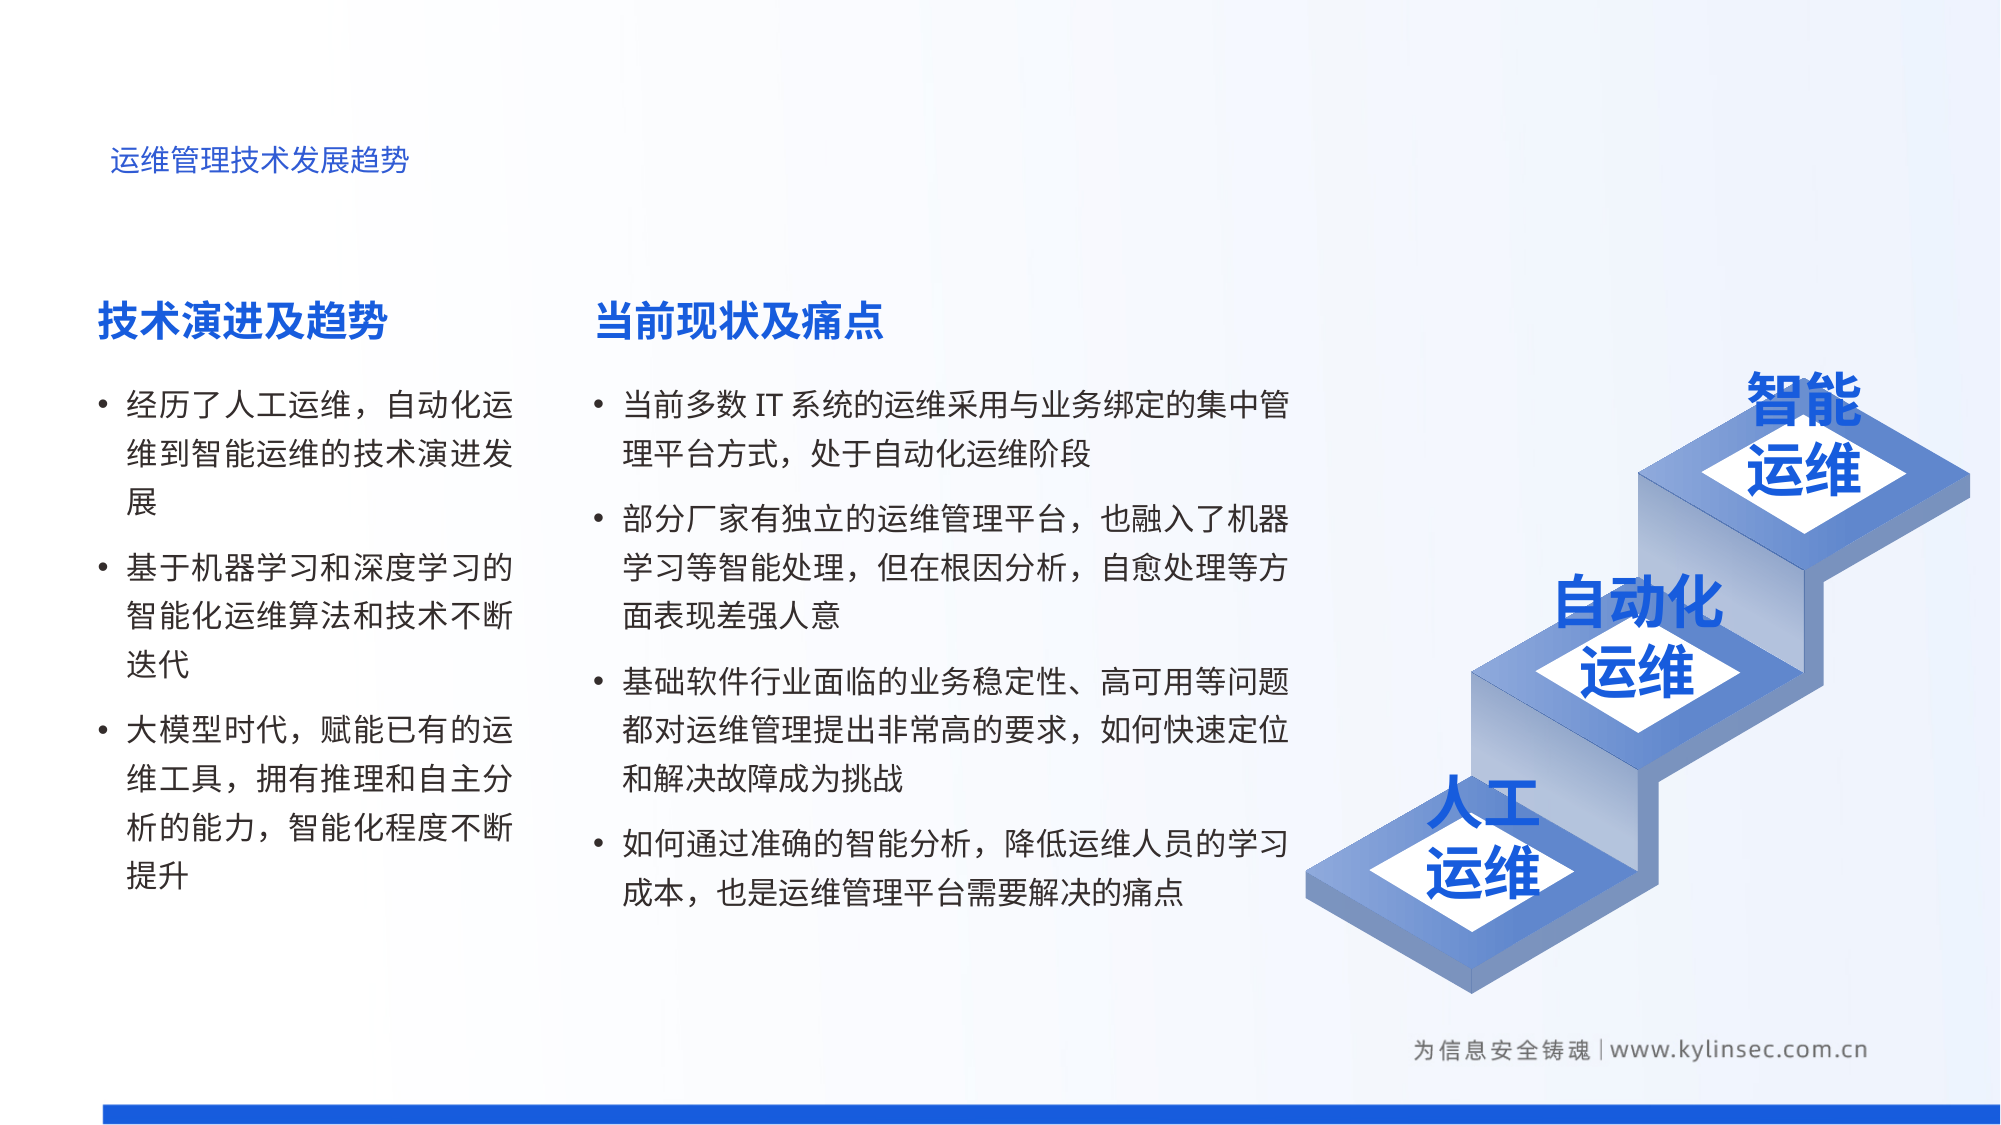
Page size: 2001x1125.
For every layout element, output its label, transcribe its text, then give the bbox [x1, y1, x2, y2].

text_box 当前现状及痛点 当前多数IT系统的运维采用与业务绑定的集中管理平台方式，处于自动化运维阶段 部分厂家有独立的运维管理平台，也融入了机器学习等智能处理，但在根因分析，自愈处理等方面表现差强人意 基础软件行业面临的业务稳定性、高可用等问题都对运维管理提出非常高的要求，如何快速定位和解决故障成为挑战 如何通过准确的智能分析，降低运维人员的学习成本，也是运维管理平台需要解决的痛点 [578, 272, 1306, 1052]
text_box 技术演进及趋势 经历了人工运维，自动化运维到智能运维的技术演进发展 基于机器学习和深度学习的智能化运维算法和技术不断迭代 大模型时代，赋能已有的运维工具，拥有推理和自主分析的能力，智能化程度不断提升 [82, 272, 530, 970]
title 运维管理技术发展趋势 [95, 138, 1893, 186]
picture [0, 0, 2001, 1125]
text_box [1305, 356, 1971, 994]
